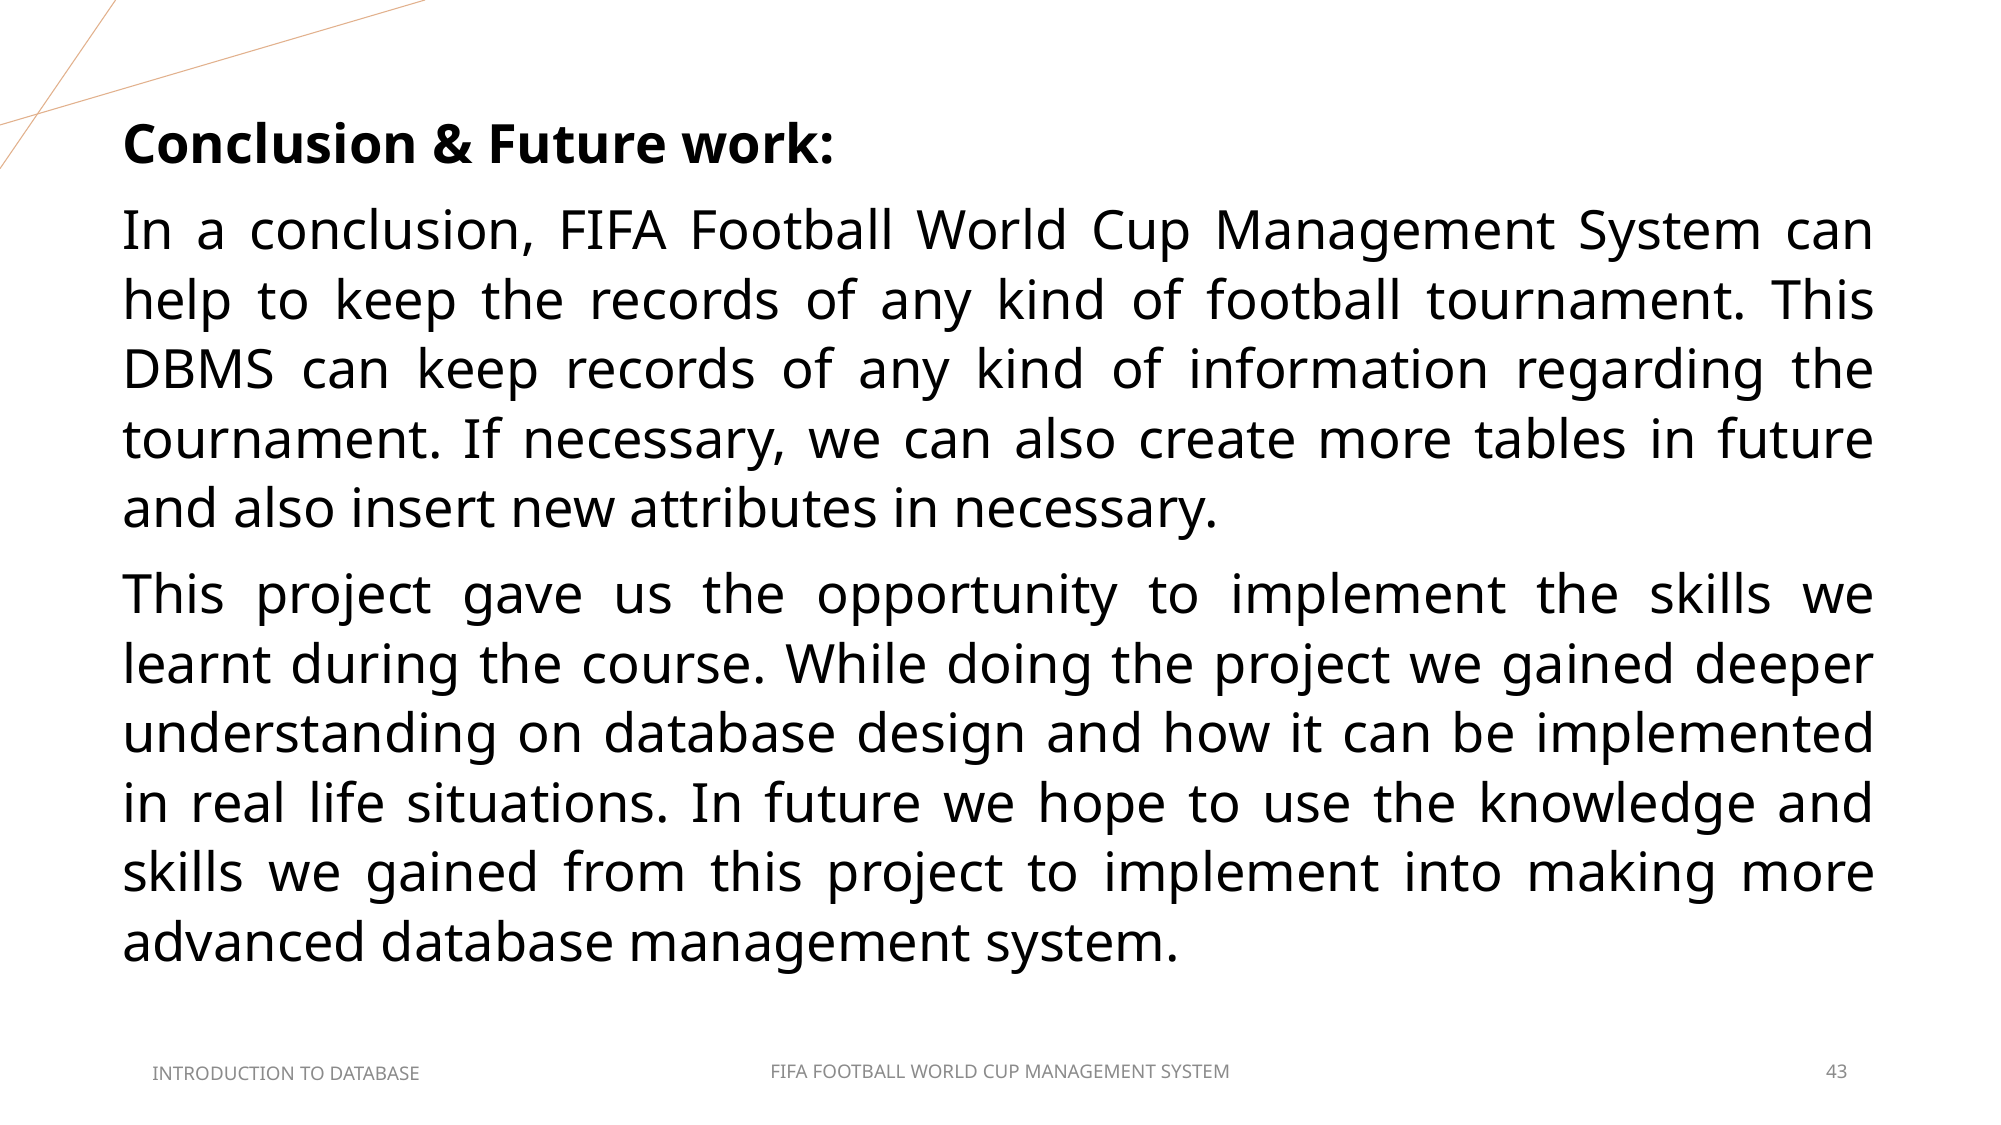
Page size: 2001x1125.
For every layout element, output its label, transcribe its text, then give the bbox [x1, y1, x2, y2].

slide_number INTRODUCTION TO DATABASE [137, 1062, 588, 1103]
text_box Conclusion & Future work: In a conclusion, FIFA Football World Cup Management System can help to keep the records of any kind of football tournament. This DBMS can keep records of any kind of information regarding the tournament. If necessary, we can also create more tables in future and also insert new attributes in necessary. This project gave us the opportunity to implement the skills we learnt during the course. While doing the project we gained deeper understanding on database design and how it can be implemented in real life situations. In future we hope to use the knowledge and skills we gained from this project to implement into making more advanced database management system. [107, 97, 1893, 1062]
slide_number 43 [1412, 1062, 1863, 1103]
footer FIFA FOOTBALL WORLD CUP MANAGEMENT SYSTEM [662, 1062, 1338, 1103]
